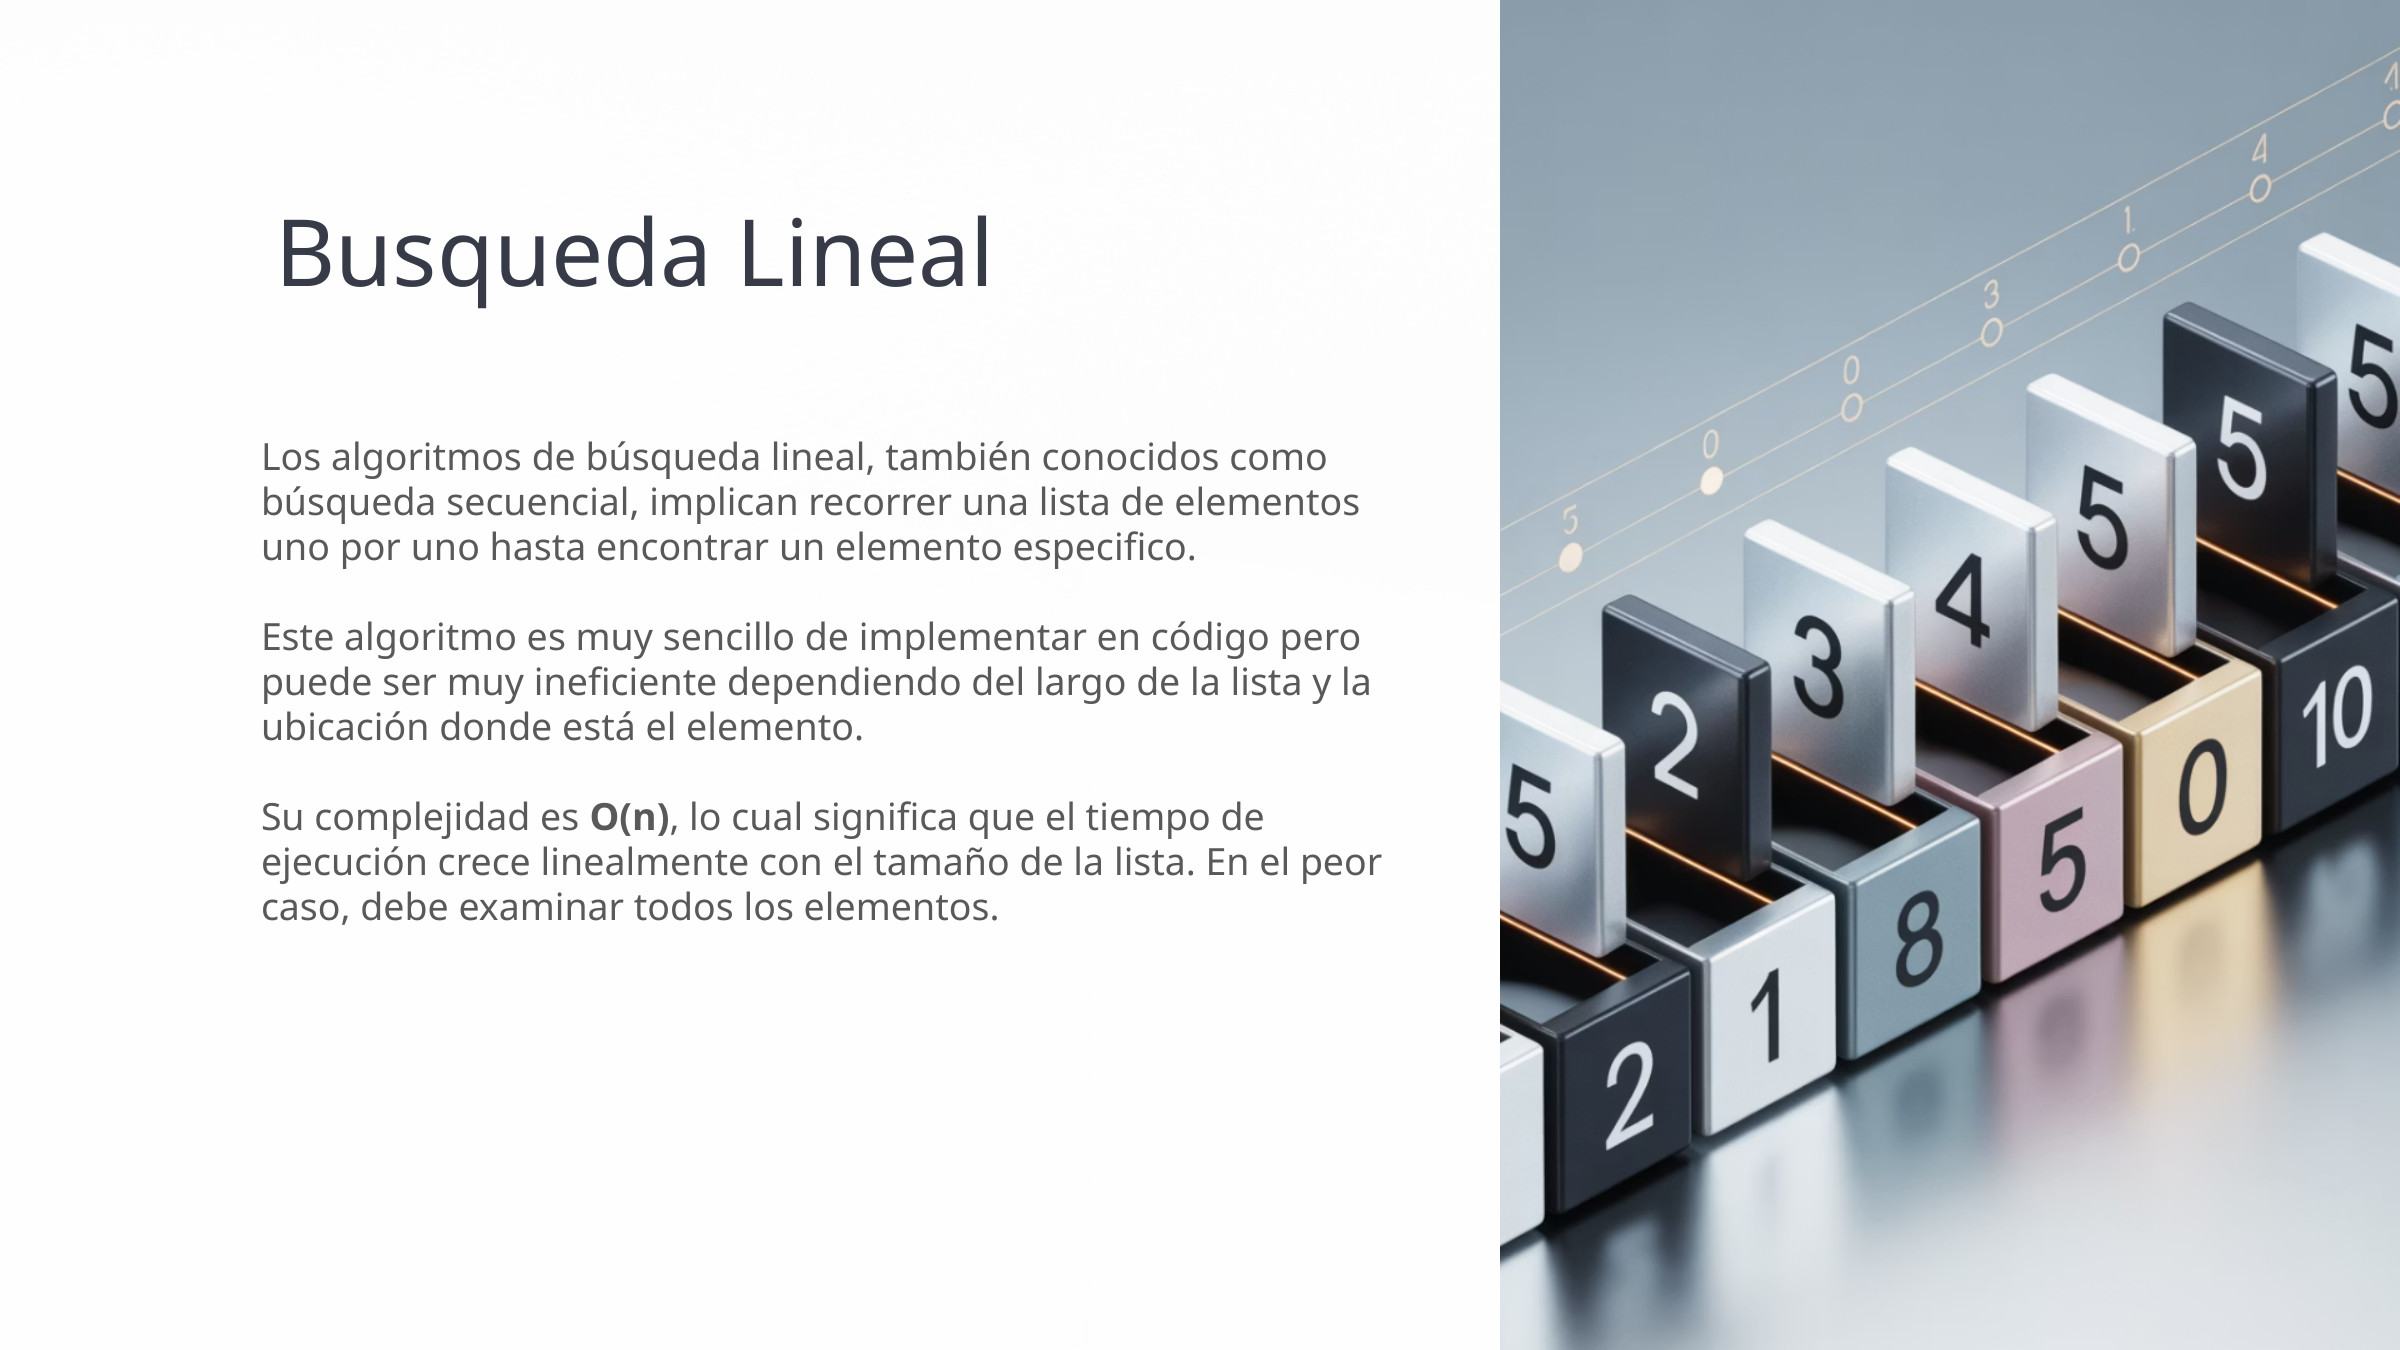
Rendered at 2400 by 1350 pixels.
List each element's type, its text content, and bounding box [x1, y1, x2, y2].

text_box Los algoritmos de búsqueda lineal, también conocidos como búsqueda secuencial, implican recorrer una lista de elementos uno por uno hasta encontrar un elemento especifico. Este algoritmo es muy sencillo de implementar en código pero puede ser muy ineficiente dependiendo del largo de la lista y la ubicación donde está el elemento. Su complejidad es O(n), lo cual significa que el tiempo de ejecución crece linealmente con el tamaño de la lista. En el peor caso, debe examinar todos los elementos. [246, 425, 1447, 981]
text_box Busqueda Lineal [260, 181, 1461, 313]
picture [1499, 0, 2400, 1350]
